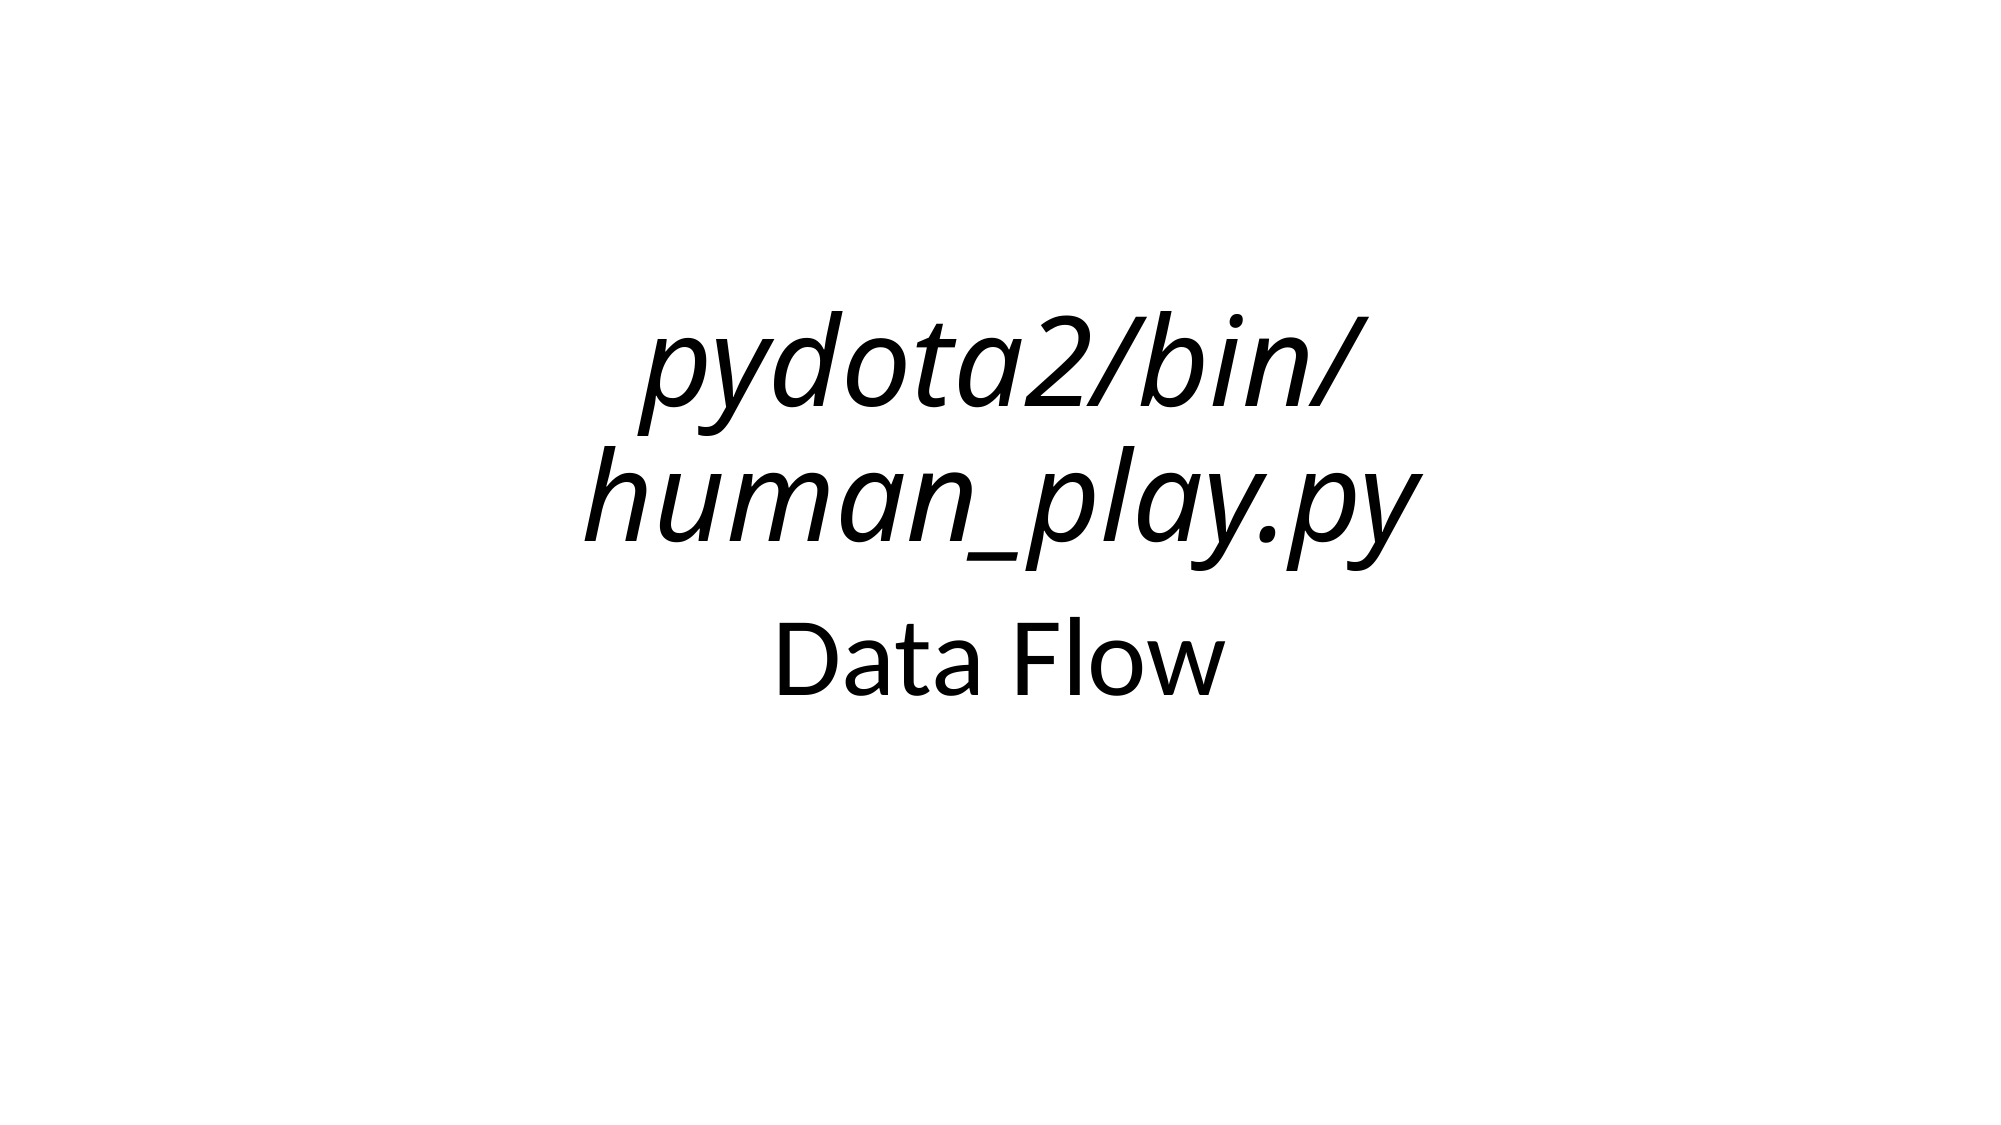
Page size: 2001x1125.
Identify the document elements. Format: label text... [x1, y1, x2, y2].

title pydota2/bin/human_play.py [249, 184, 1750, 576]
subtitle Data Flow [249, 590, 1750, 863]
